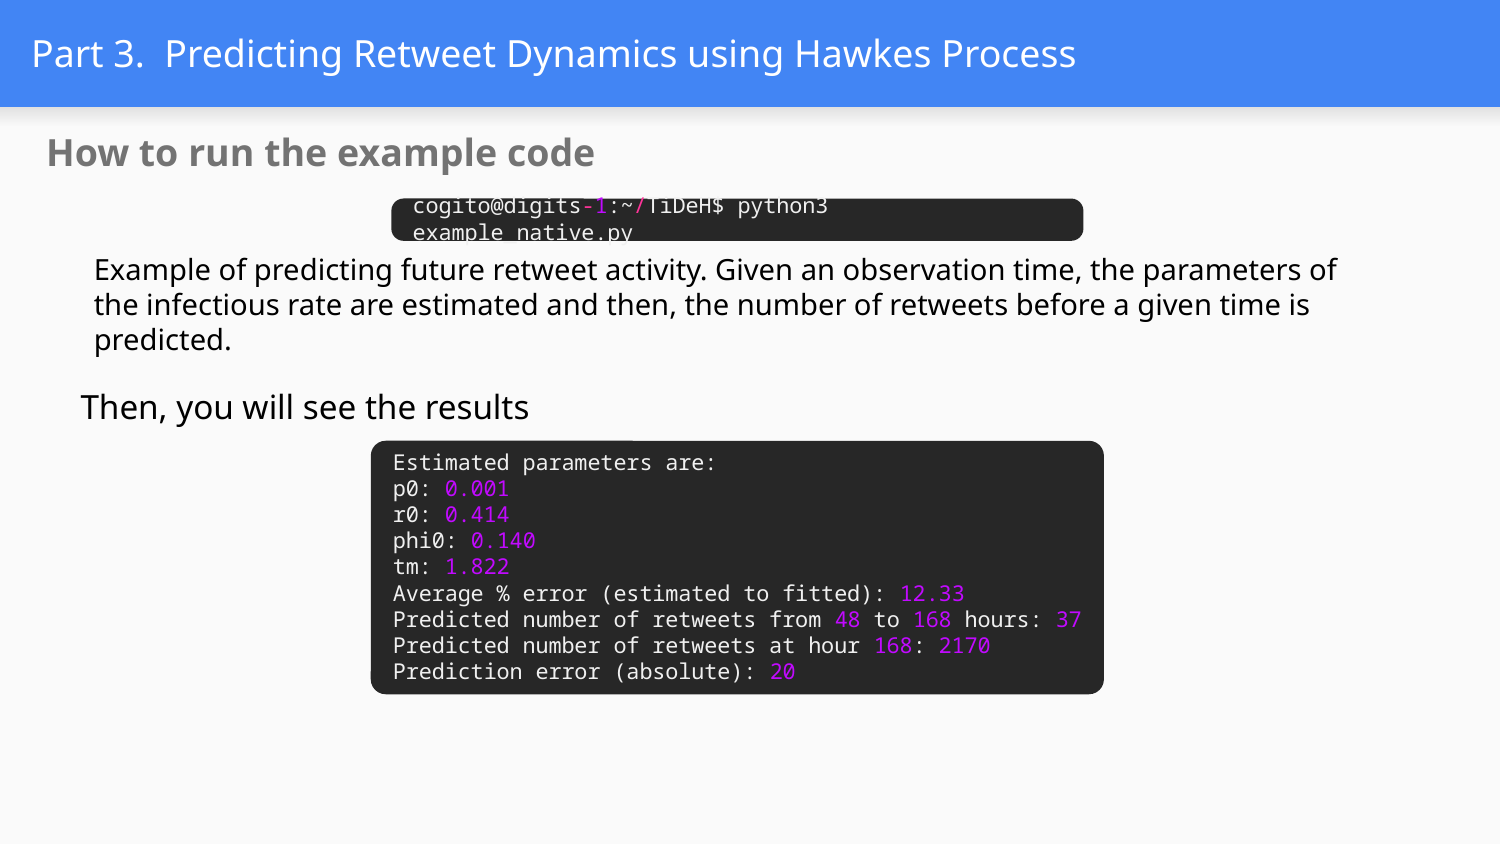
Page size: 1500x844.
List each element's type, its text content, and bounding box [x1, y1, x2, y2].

text_box How to run the example code [31, 106, 1423, 177]
text_box cogito@digits-1:~/TiDeH$ python3 example_native.py [391, 198, 1084, 241]
text_box Estimated parameters are: p0: 0.001 r0: 0.414 phi0: 0.140 tm: 1.822 Average % error (estimated to fitted): 12.33 Predicted number of retweets from 48 to 168 hours: 37 Predicted number of retweets at hour 168: 2170 Prediction error (absolute): 20 [370, 440, 1104, 695]
text_box Example of predicting future retweet activity. Given an observation time, the parameters of the infectious rate are estimated and then, the number of retweets before a given time is predicted. [79, 243, 1396, 364]
title Part 3. Predicting Retweet Dynamics using Hawkes Process [16, 2, 1464, 102]
text_box Then, you will see the results [65, 378, 741, 434]
